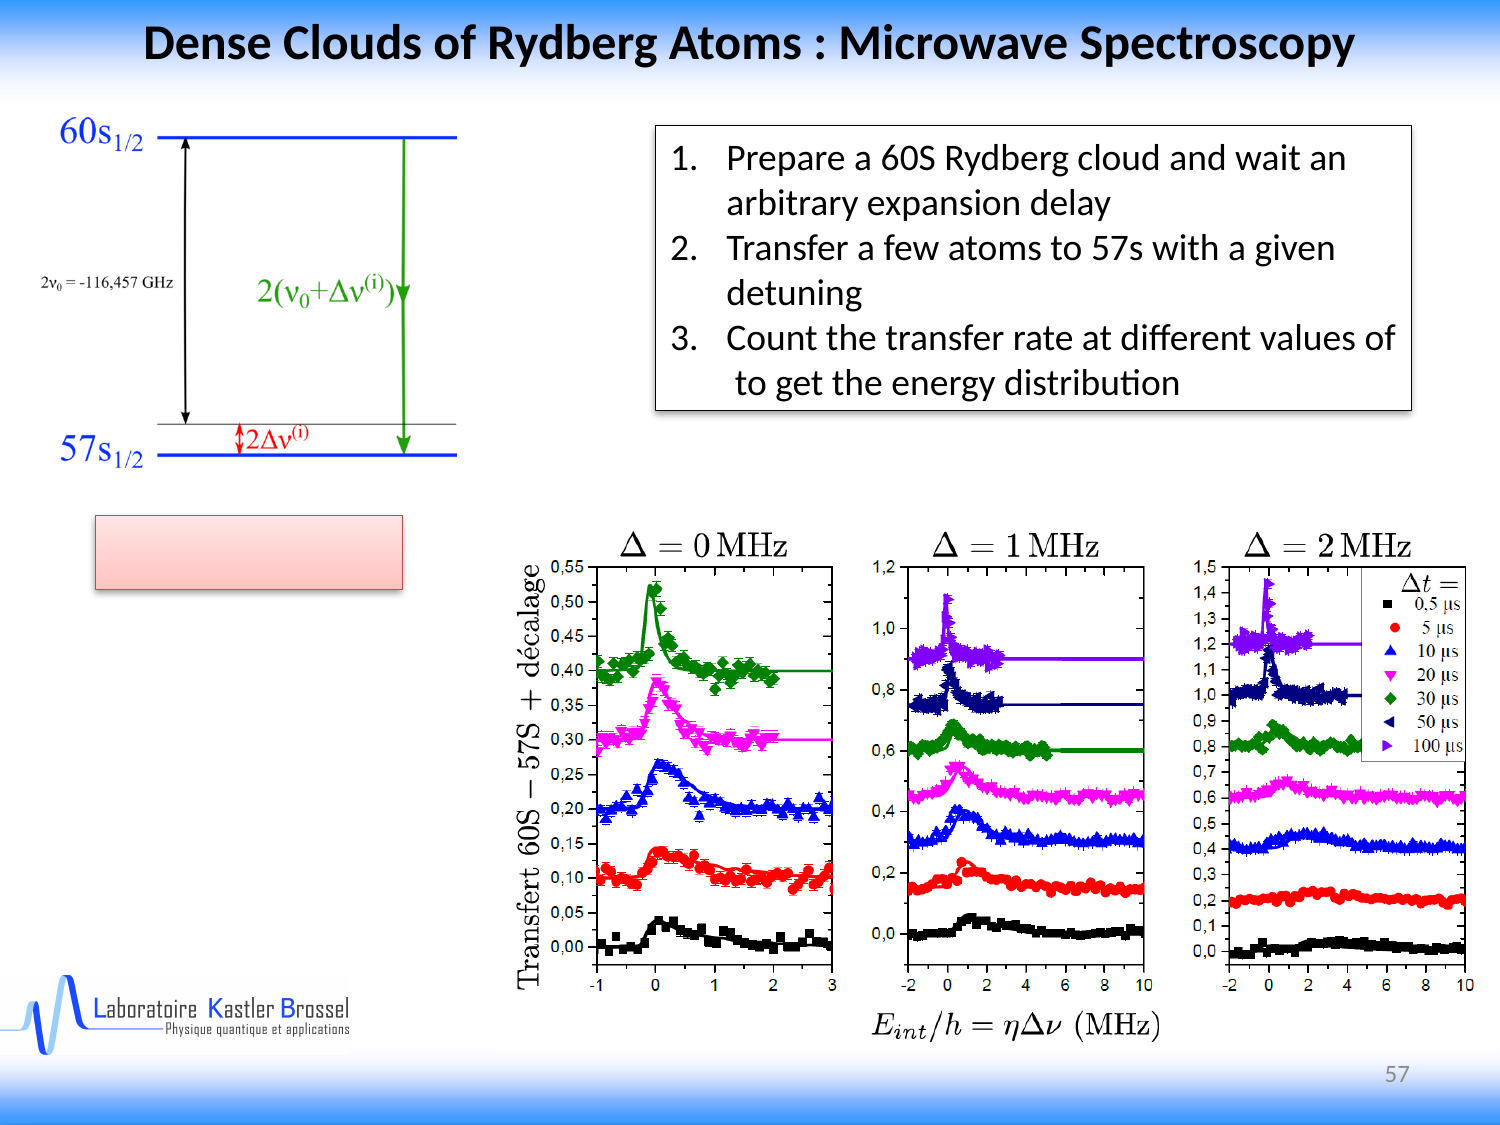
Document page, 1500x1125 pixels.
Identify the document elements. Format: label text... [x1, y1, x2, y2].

title Dense Clouds of Rydberg Atoms : Microwave Spectroscopy [75, 0, 1425, 79]
picture [0, 0, 1500, 1125]
slide_number 57 [1074, 1058, 1425, 1103]
